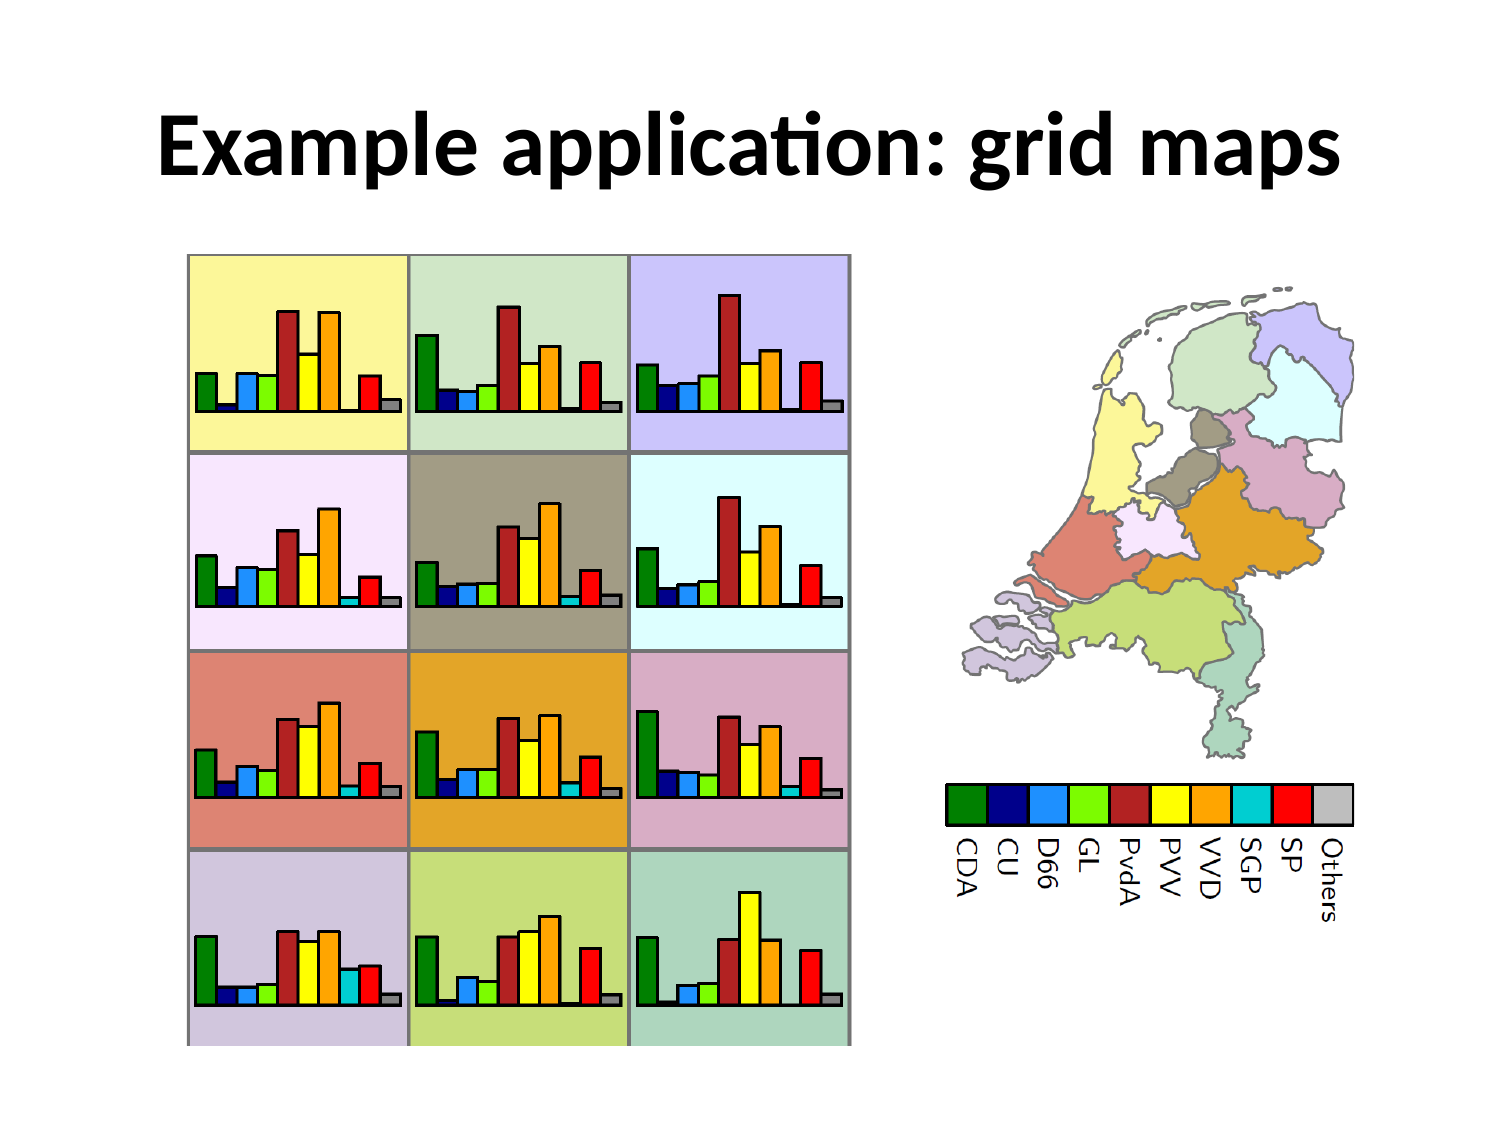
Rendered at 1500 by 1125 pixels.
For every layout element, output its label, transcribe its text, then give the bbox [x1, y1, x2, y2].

title Example application: grid maps [75, 45, 1425, 233]
picture [186, 254, 1355, 1046]
